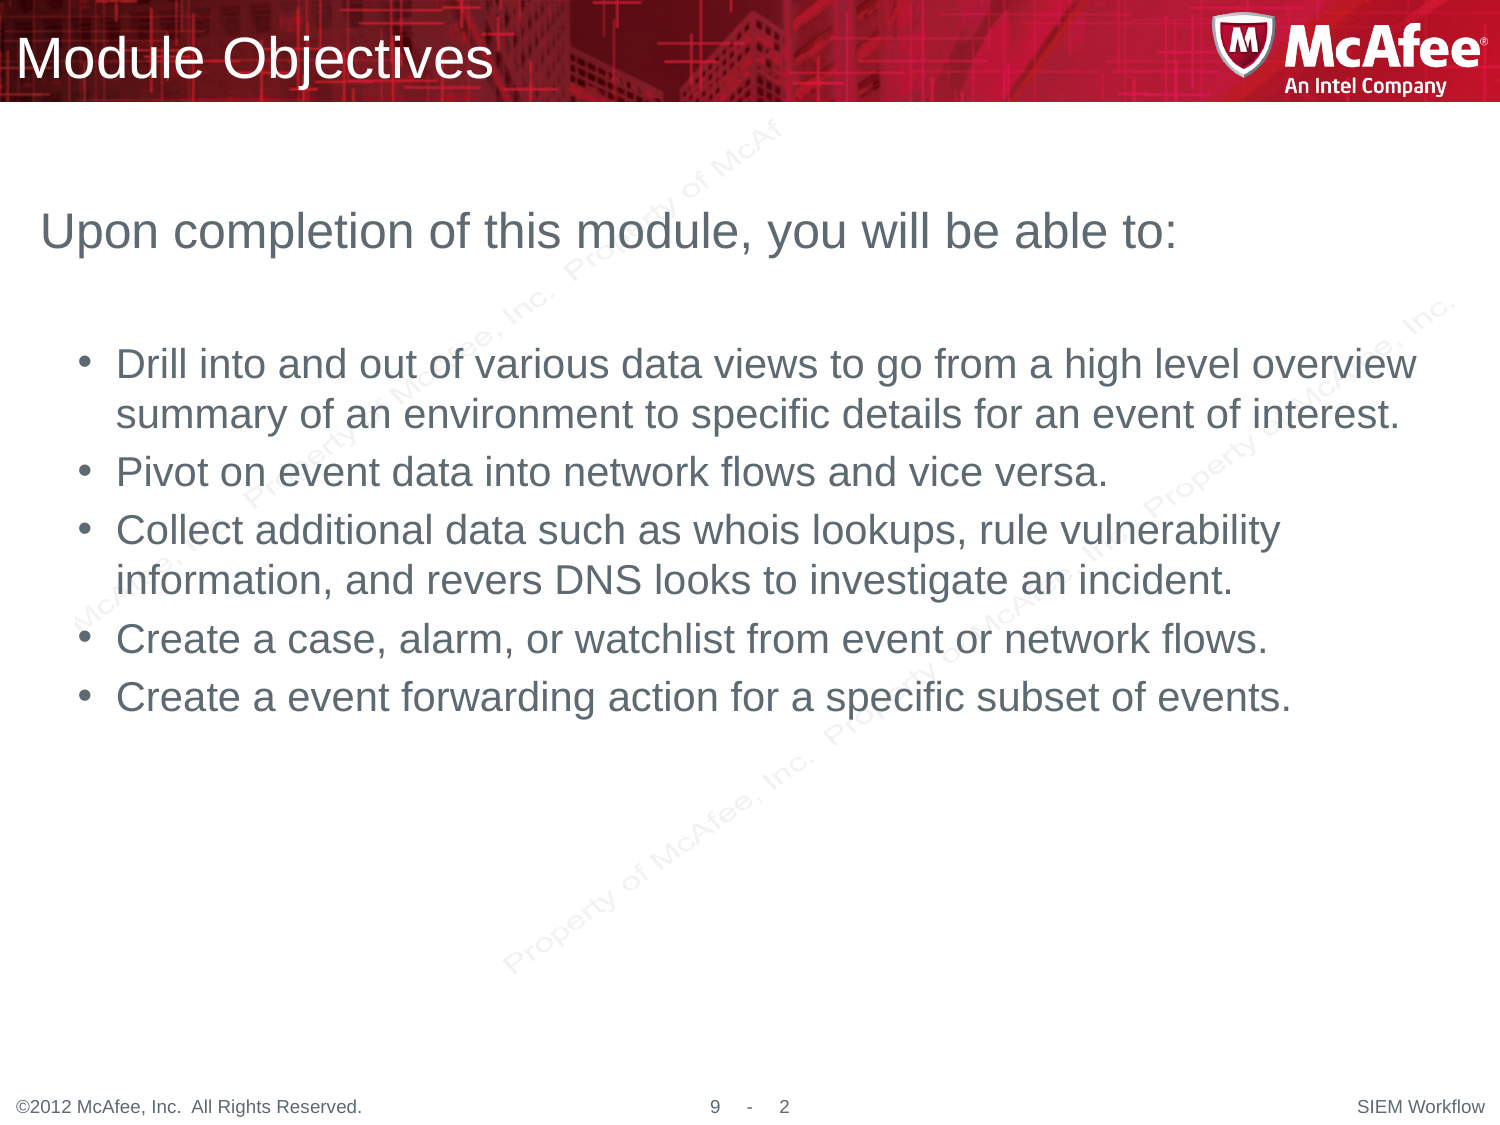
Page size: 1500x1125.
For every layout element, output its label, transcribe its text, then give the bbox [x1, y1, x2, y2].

title Module Objectives [0, 0, 1172, 98]
picture [0, 0, 1500, 1050]
list Upon completion of this module, you will be able to: Drill into and out of various data views to go from a high level overview summary of an environment to specific details for an event of interest. Pivot on event data into network flows and vice versa. Collect additional data such as whois lookups, rule vulnerability information, and revers DNS looks to investigate an incident. Create a case, alarm, or watchlist from event or network flows. Create a event forwarding action for a specific subset of events. [24, 190, 1476, 1004]
footer SIEM Workflow [924, 1087, 1500, 1125]
